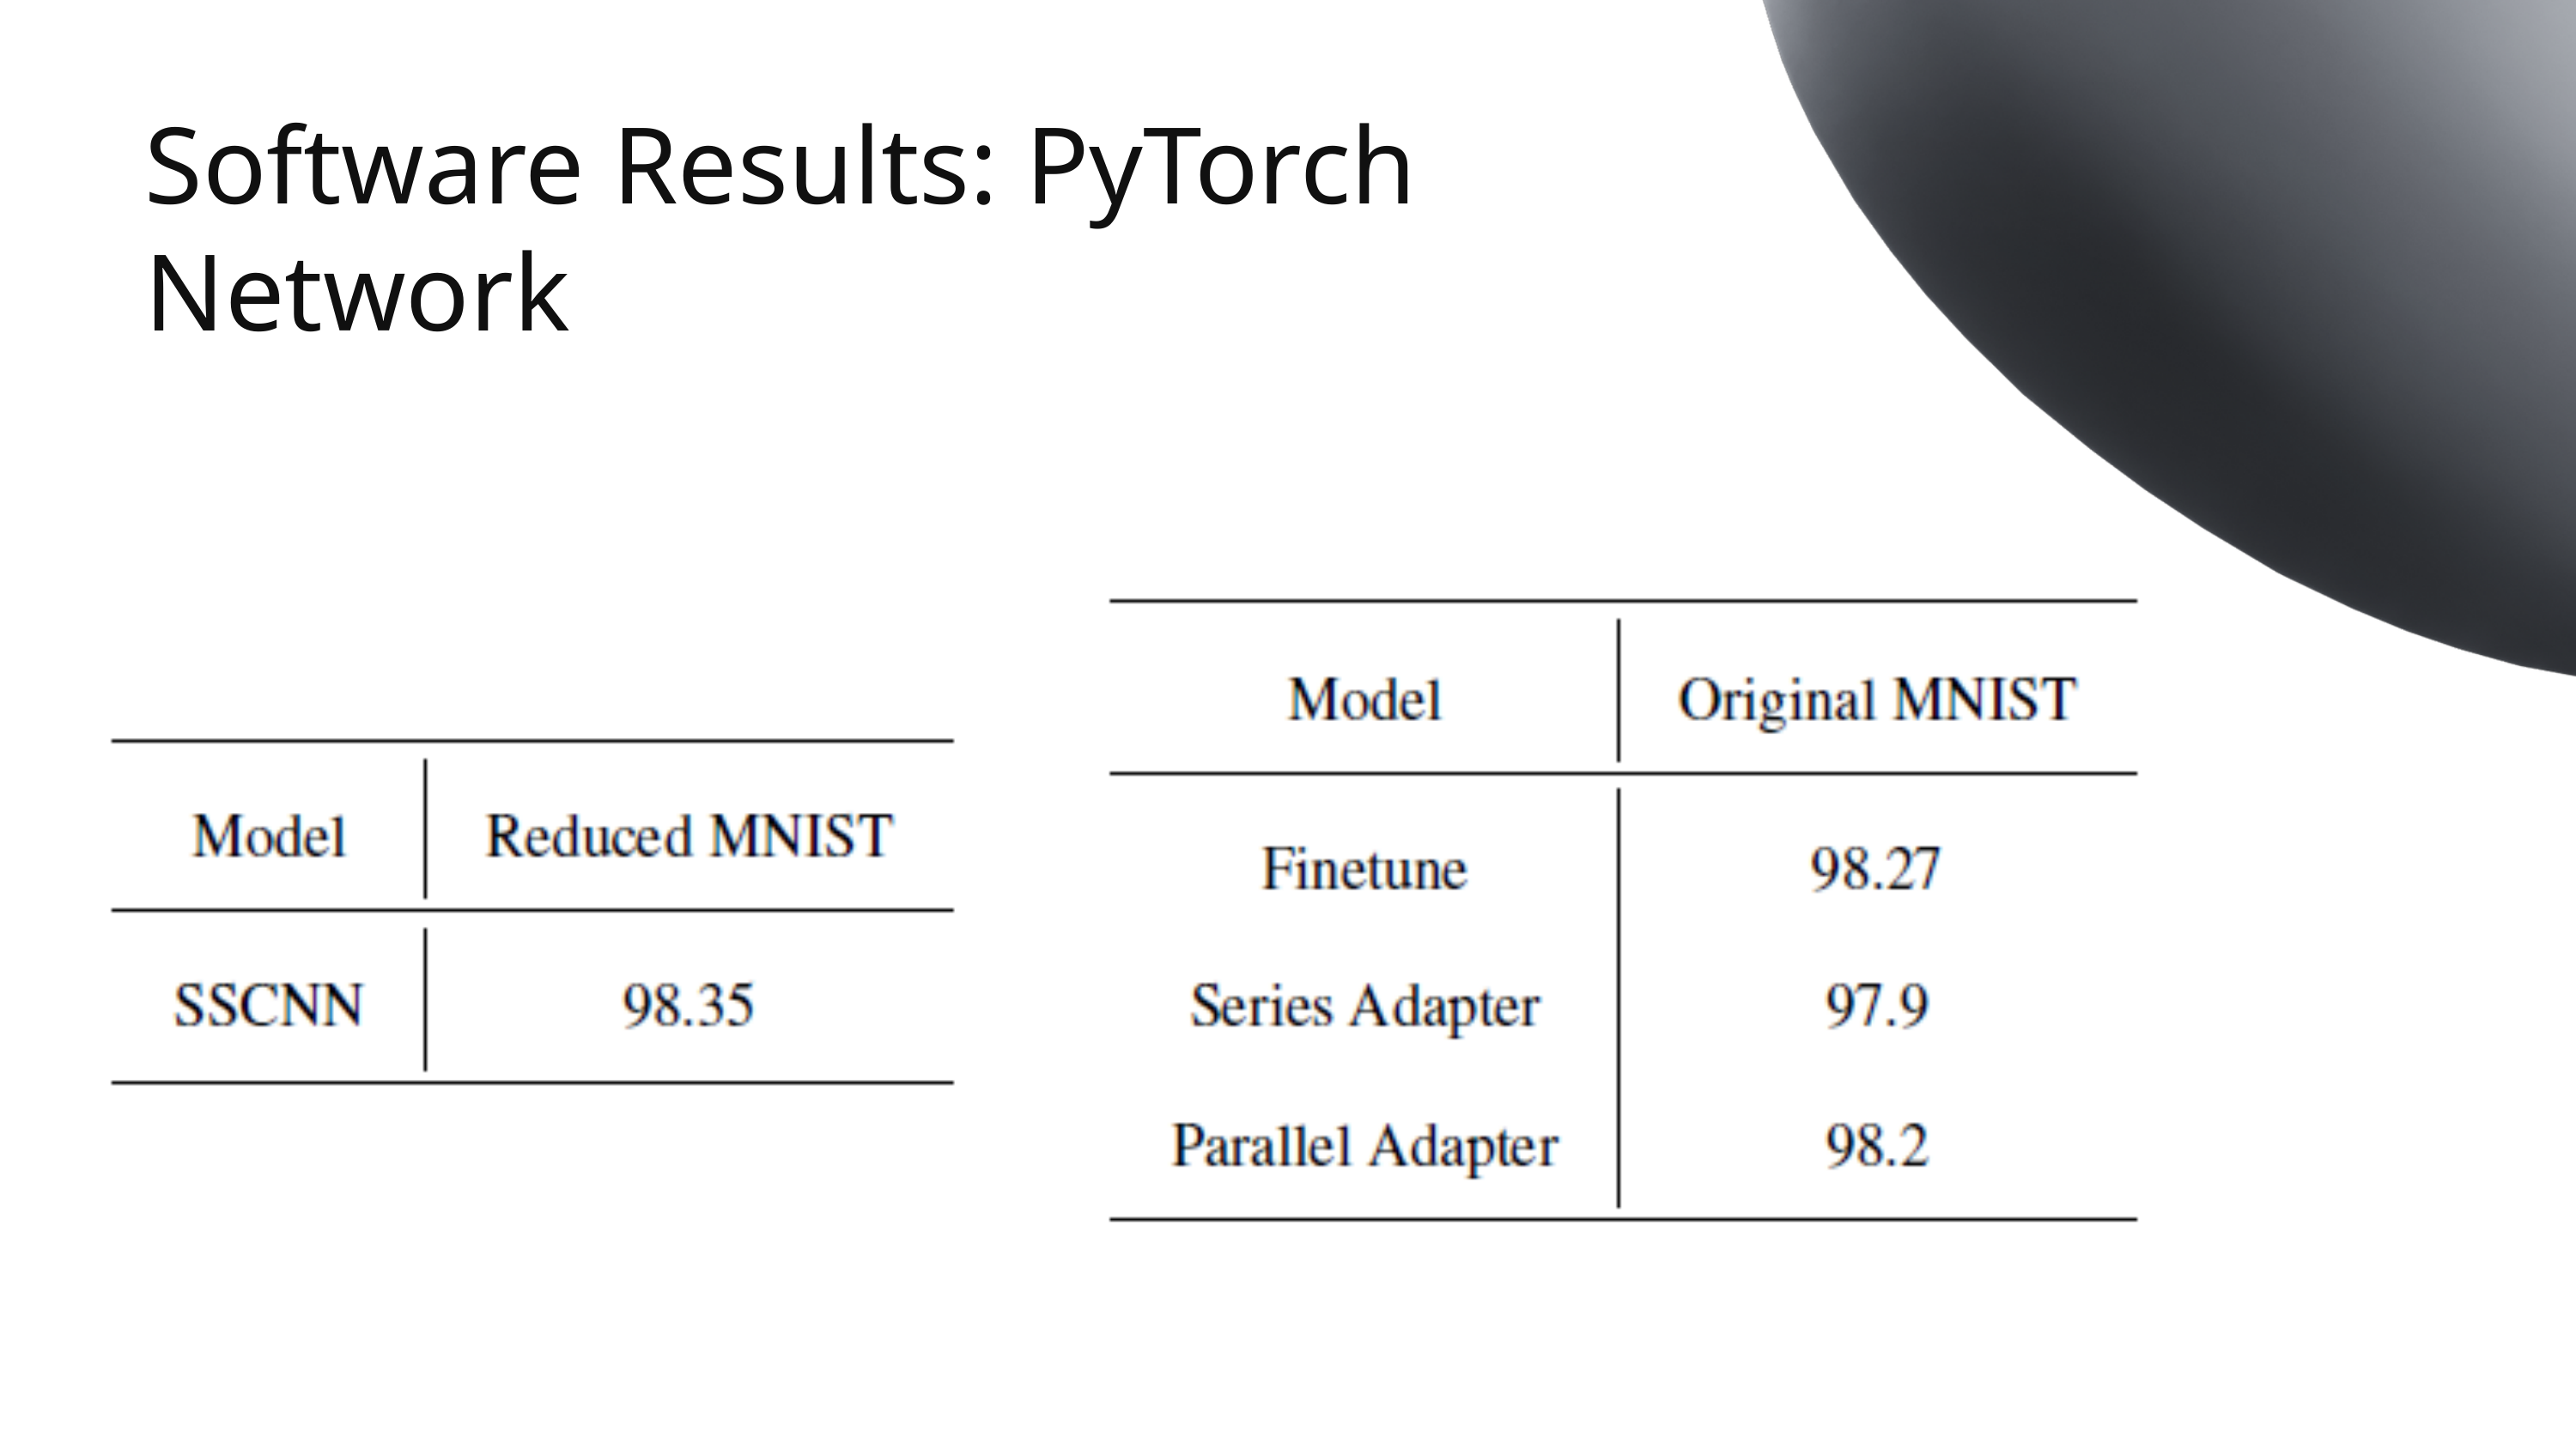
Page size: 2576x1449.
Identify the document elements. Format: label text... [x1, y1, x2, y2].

text_box Software Results: PyTorch Network [144, 98, 1546, 352]
text_box [1734, 0, 2576, 696]
text_box [41, 532, 2207, 1268]
